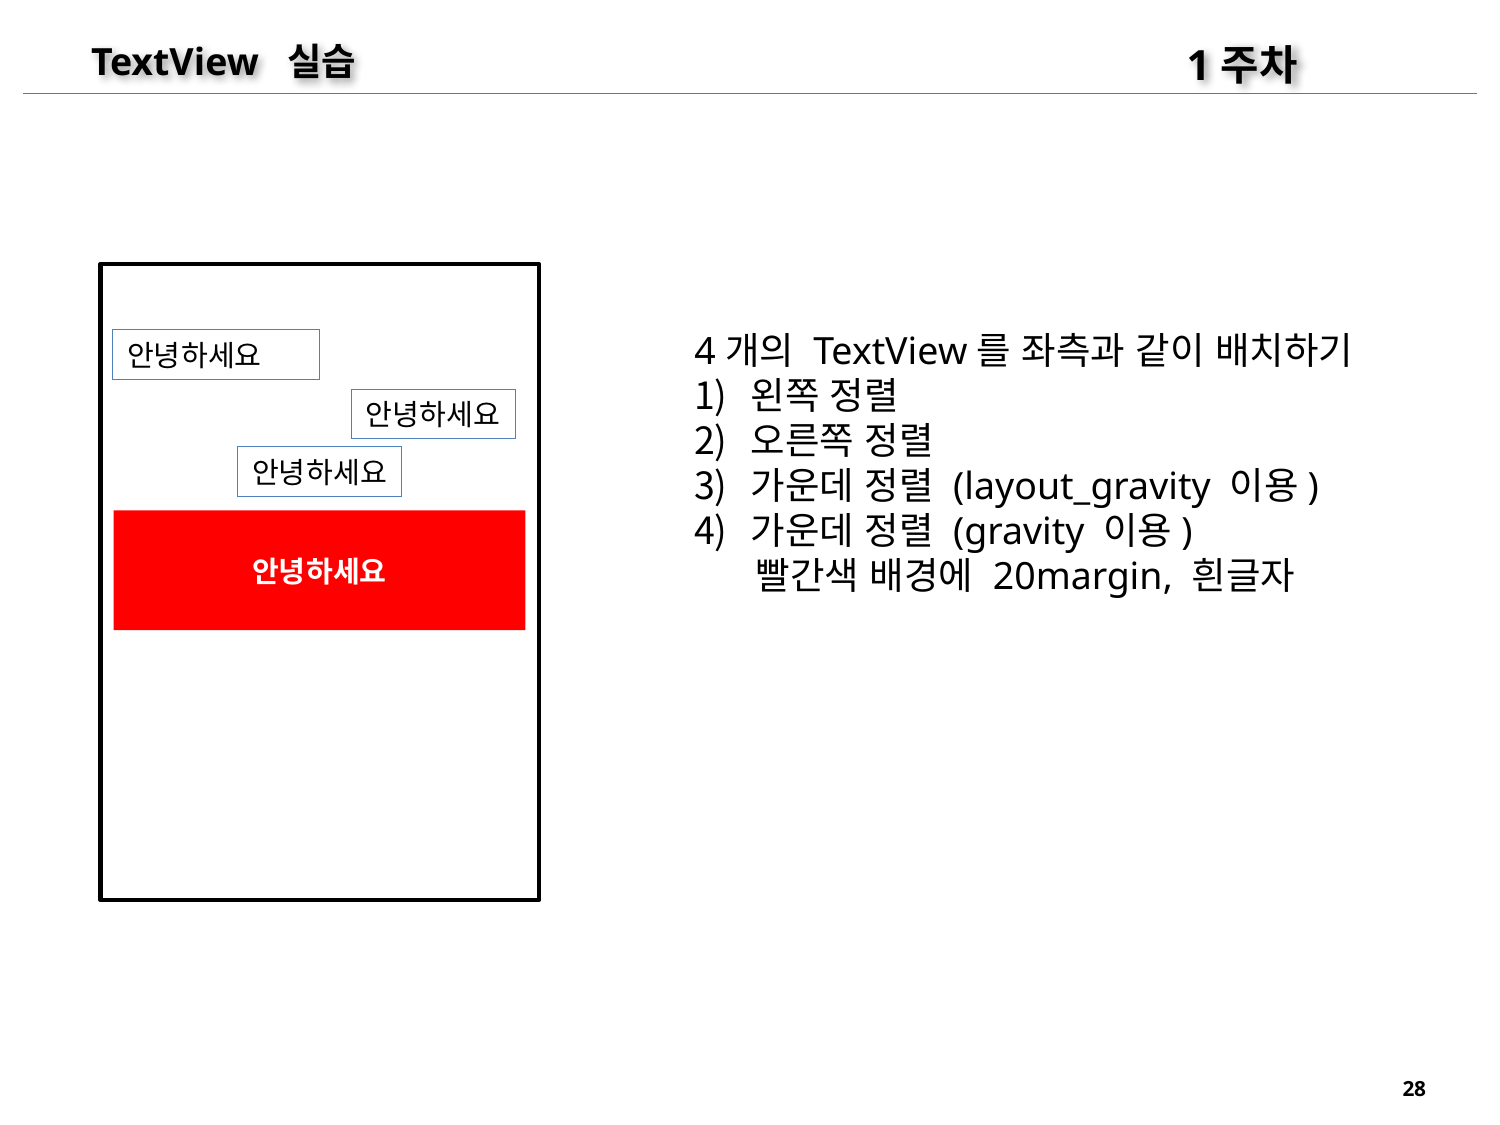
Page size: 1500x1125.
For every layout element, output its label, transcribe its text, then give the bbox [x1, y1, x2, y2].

text_box TextView 실습 [76, 30, 372, 91]
text_box 안녕하세요 [351, 389, 516, 439]
text_box 안녕하세요 [237, 446, 402, 497]
text_box 4개의 TextView를 좌측과 같이 배치하기 왼쪽 정렬 오른쪽 정렬 가운데 정렬 (layout_gravity 이용) 가운데 정렬 (gravity 이용) 빨간색 배경에 20margin, 흰글자 [679, 319, 1369, 605]
text_box [98, 262, 541, 902]
text_box 안녕하세요 [113, 510, 526, 631]
text_box 1주차 [1171, 30, 1313, 96]
text_box 안녕하세요 [112, 329, 320, 380]
